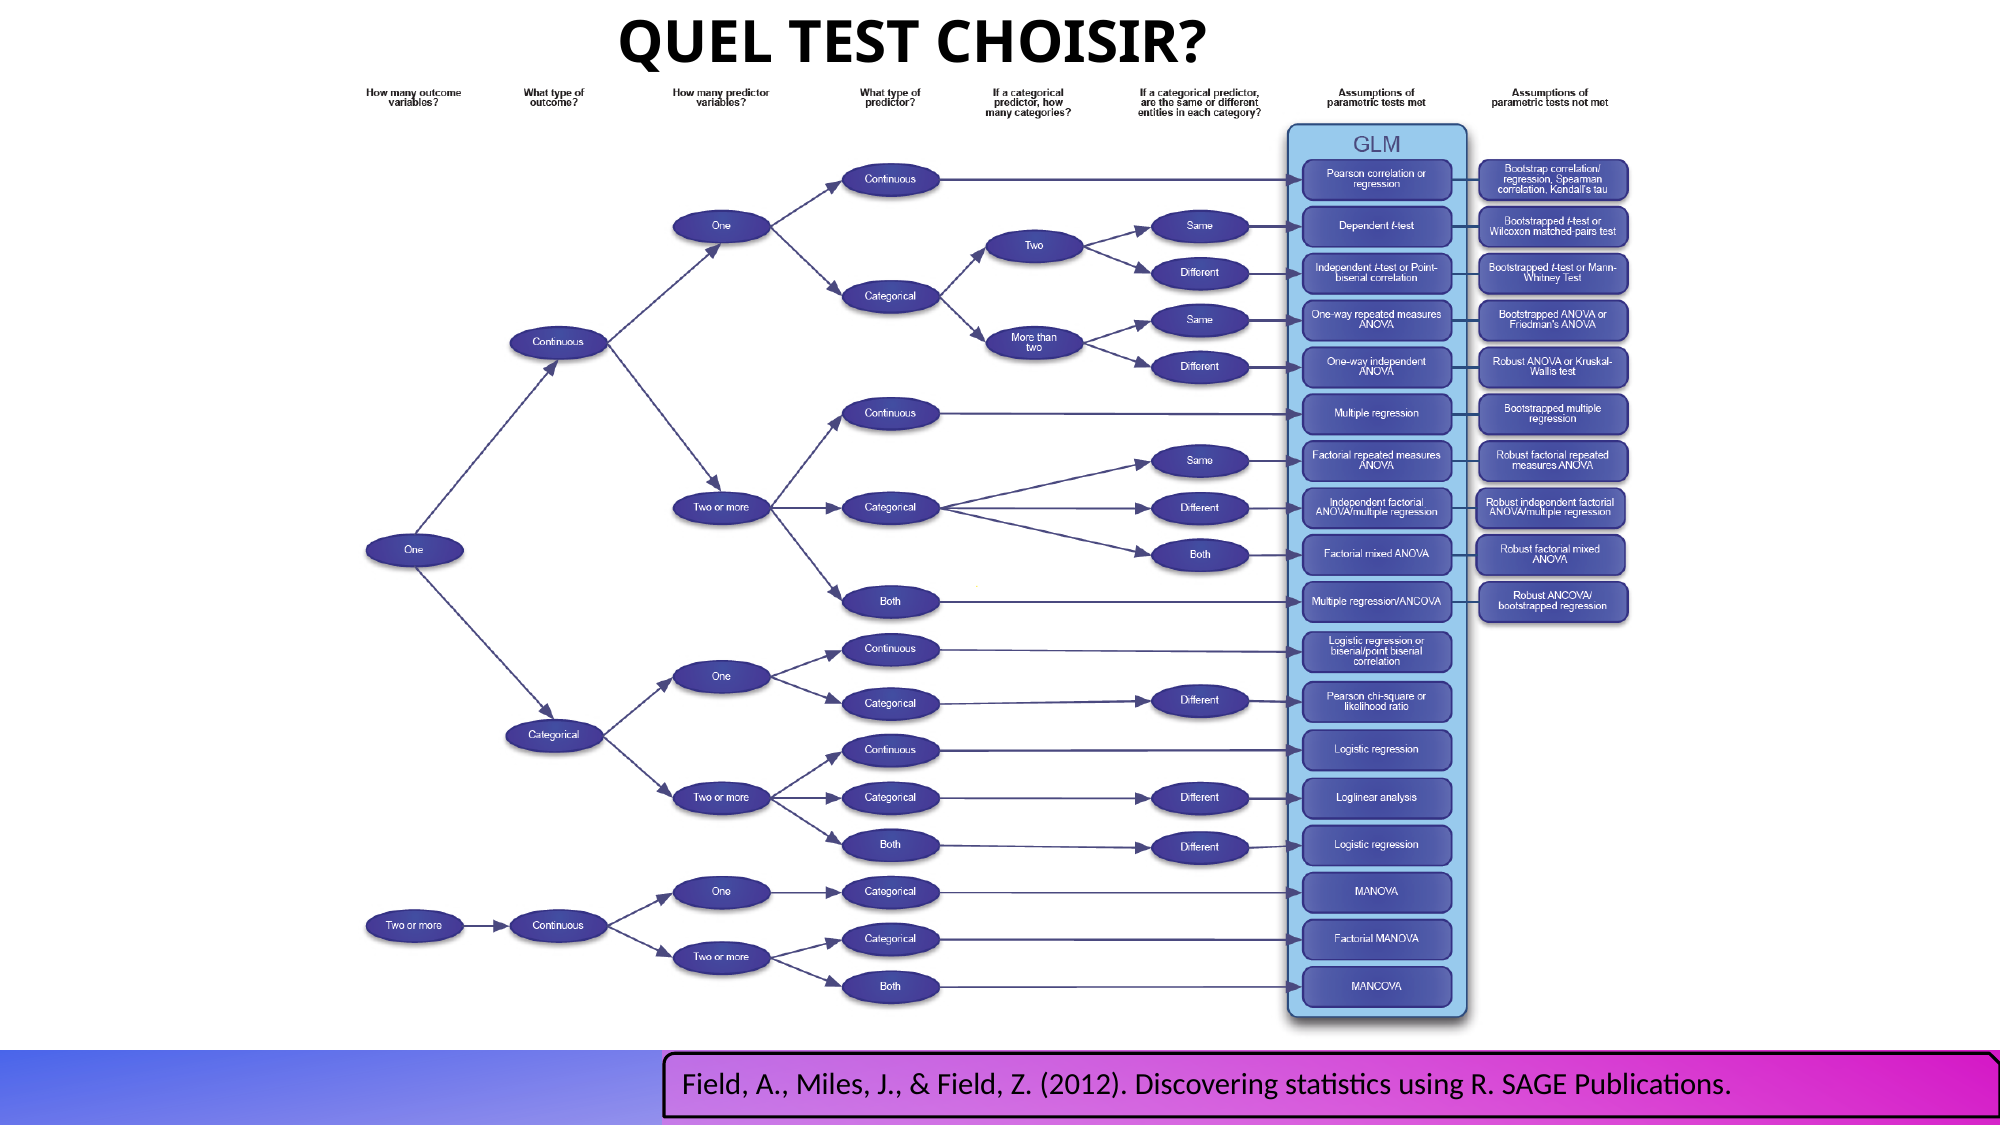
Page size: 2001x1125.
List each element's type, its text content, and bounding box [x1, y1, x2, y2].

text_box QUEL TEST CHOISIR? [617, 0, 1552, 58]
text_box Field, A., Miles, J., & Field, Z. (2012). Discovering statistics using R. SAGE Publications. [664, 1053, 2000, 1117]
picture [306, 58, 1671, 1043]
